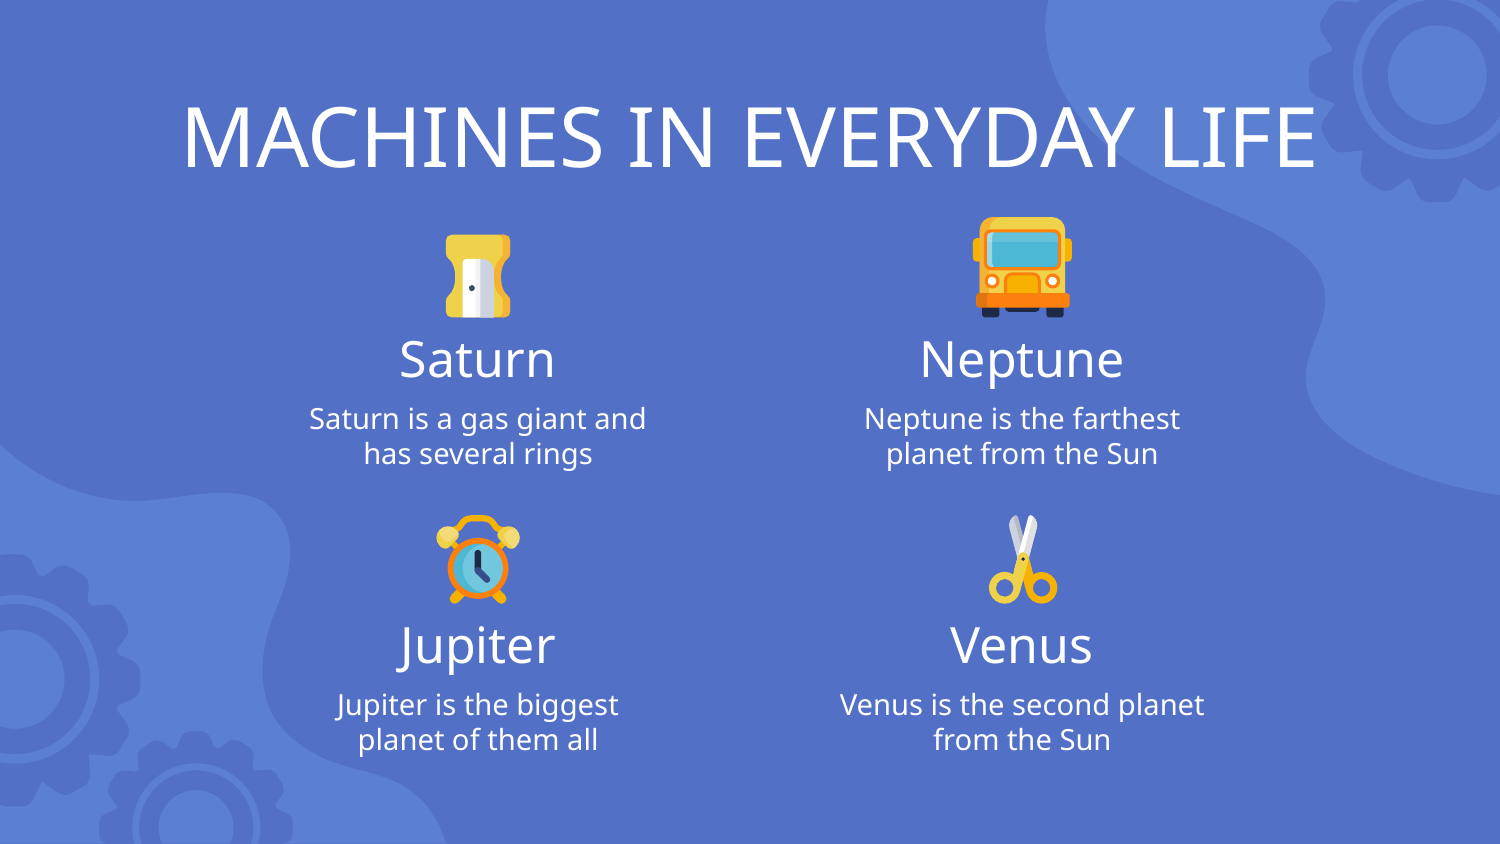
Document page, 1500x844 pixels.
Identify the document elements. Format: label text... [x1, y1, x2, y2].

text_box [972, 216, 1073, 318]
subtitle Jupiter is the biggest planet of them all [293, 671, 663, 755]
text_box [445, 234, 511, 318]
title Jupiter [293, 616, 663, 671]
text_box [985, 514, 1060, 604]
title MACHINES IN EVERYDAY LIFE [118, 88, 1382, 200]
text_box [435, 514, 522, 604]
subtitle Neptune is the farthest planet from the Sun [838, 385, 1207, 469]
subtitle Venus is the second planet from the Sun [838, 672, 1207, 755]
title Neptune [838, 330, 1207, 385]
title Venus [838, 616, 1207, 672]
title Saturn [293, 330, 663, 385]
subtitle Saturn is a gas giant and has several rings [293, 385, 663, 469]
